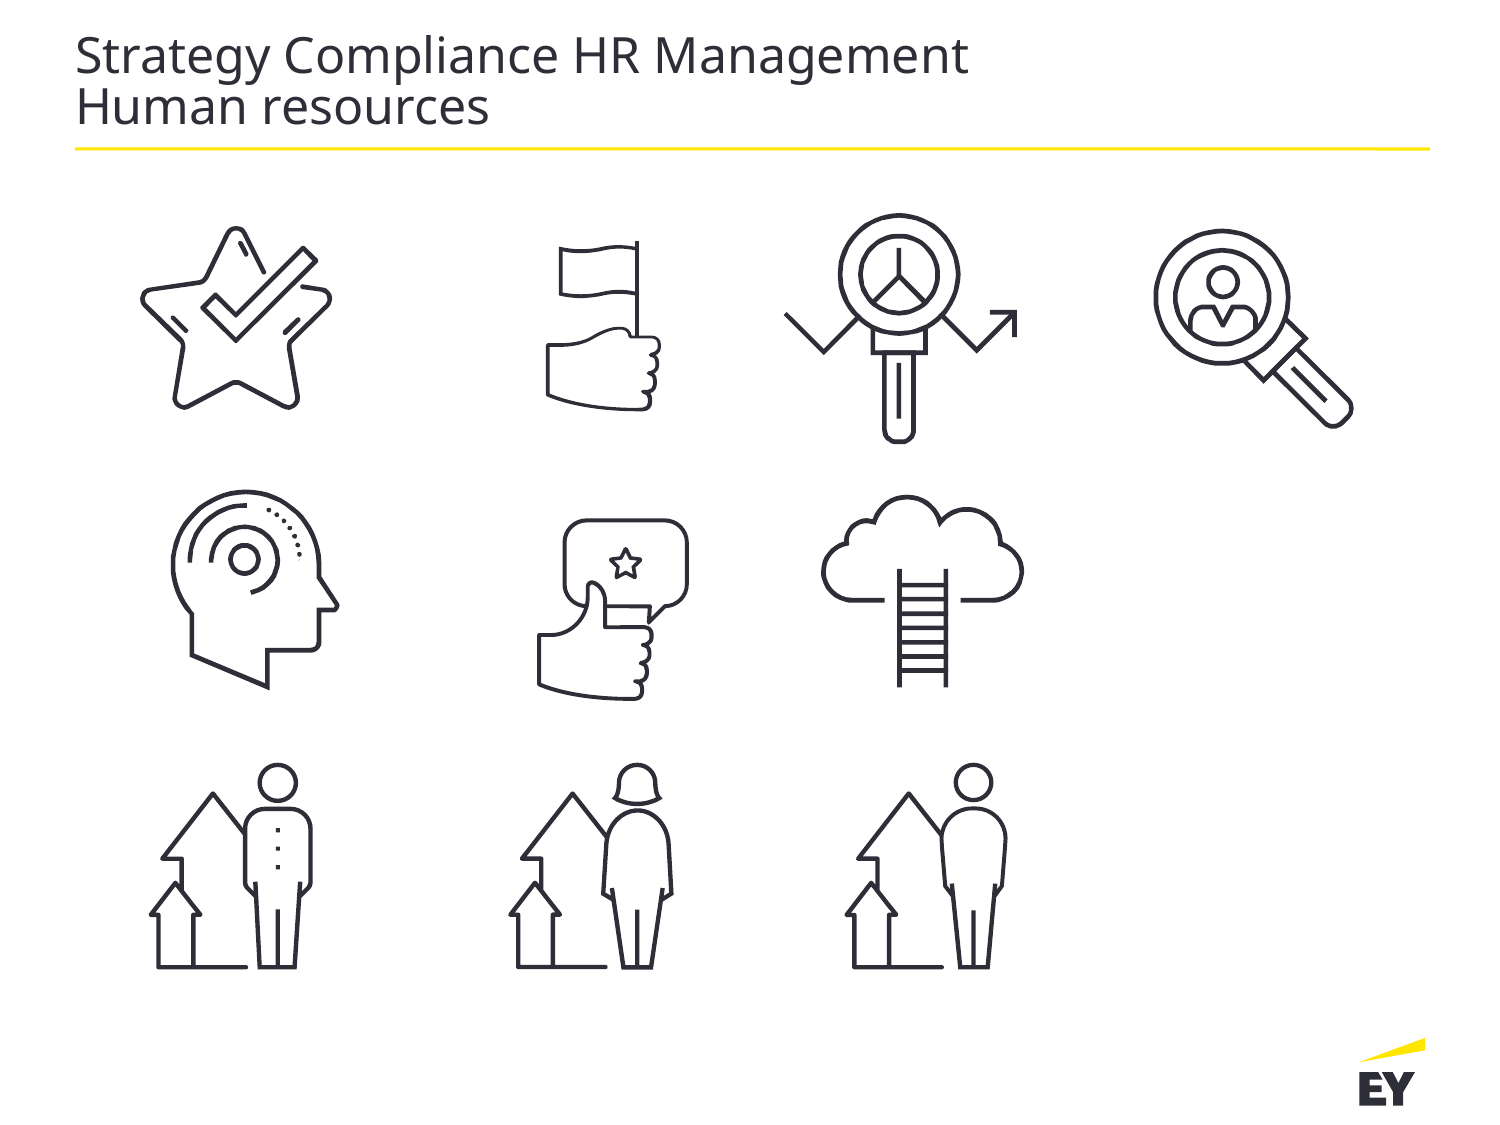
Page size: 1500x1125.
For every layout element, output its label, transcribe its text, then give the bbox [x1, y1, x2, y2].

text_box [1153, 228, 1354, 429]
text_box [545, 240, 663, 413]
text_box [170, 489, 340, 691]
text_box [139, 225, 333, 411]
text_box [148, 762, 314, 970]
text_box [820, 494, 1025, 688]
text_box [507, 762, 674, 970]
title Strategy Compliance HR Management Human resources [75, 33, 1425, 131]
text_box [536, 518, 689, 702]
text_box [843, 762, 1008, 970]
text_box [783, 212, 1018, 445]
